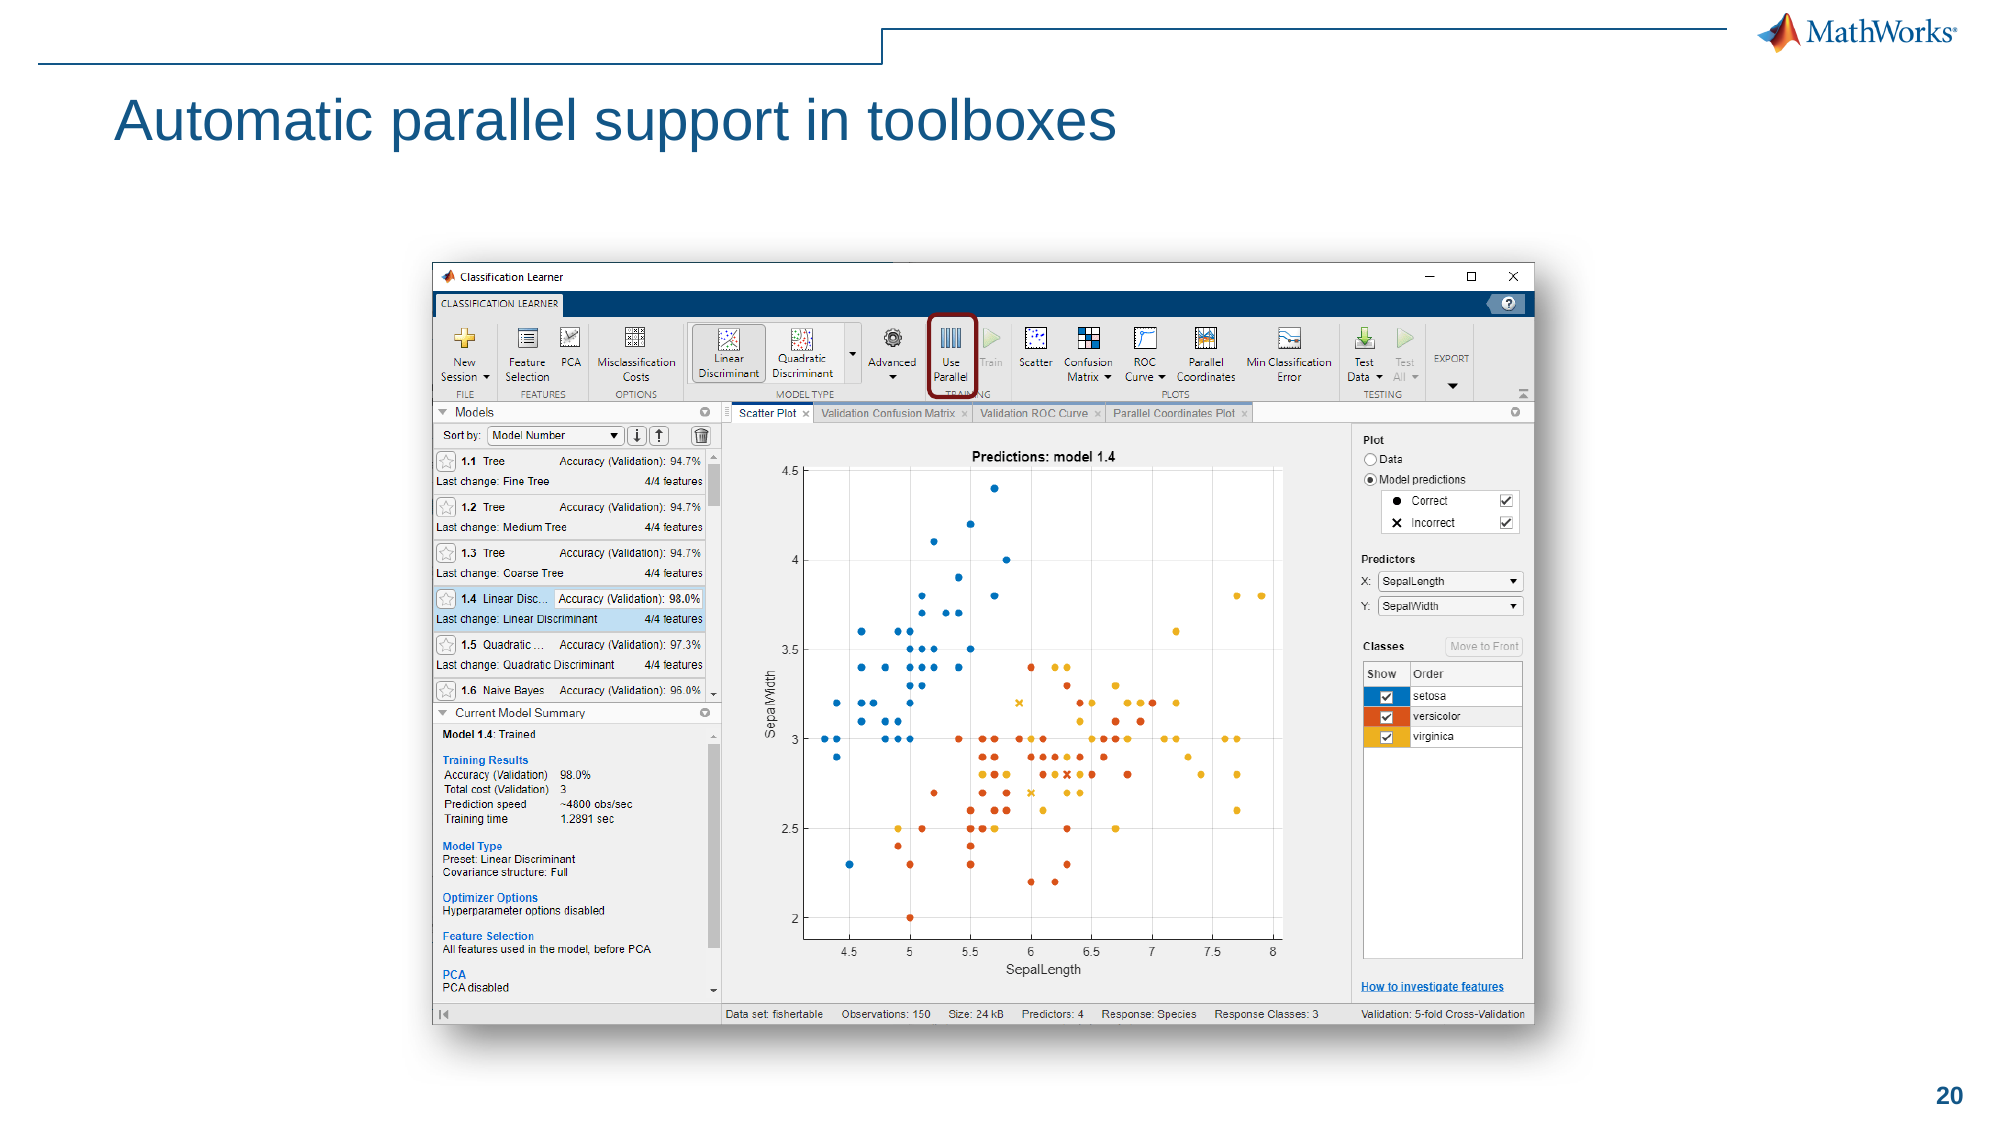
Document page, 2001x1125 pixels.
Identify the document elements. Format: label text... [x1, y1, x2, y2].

title Automatic parallel support in toolboxes [99, 75, 1867, 238]
picture [1751, 3, 1970, 63]
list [432, 262, 1535, 1026]
